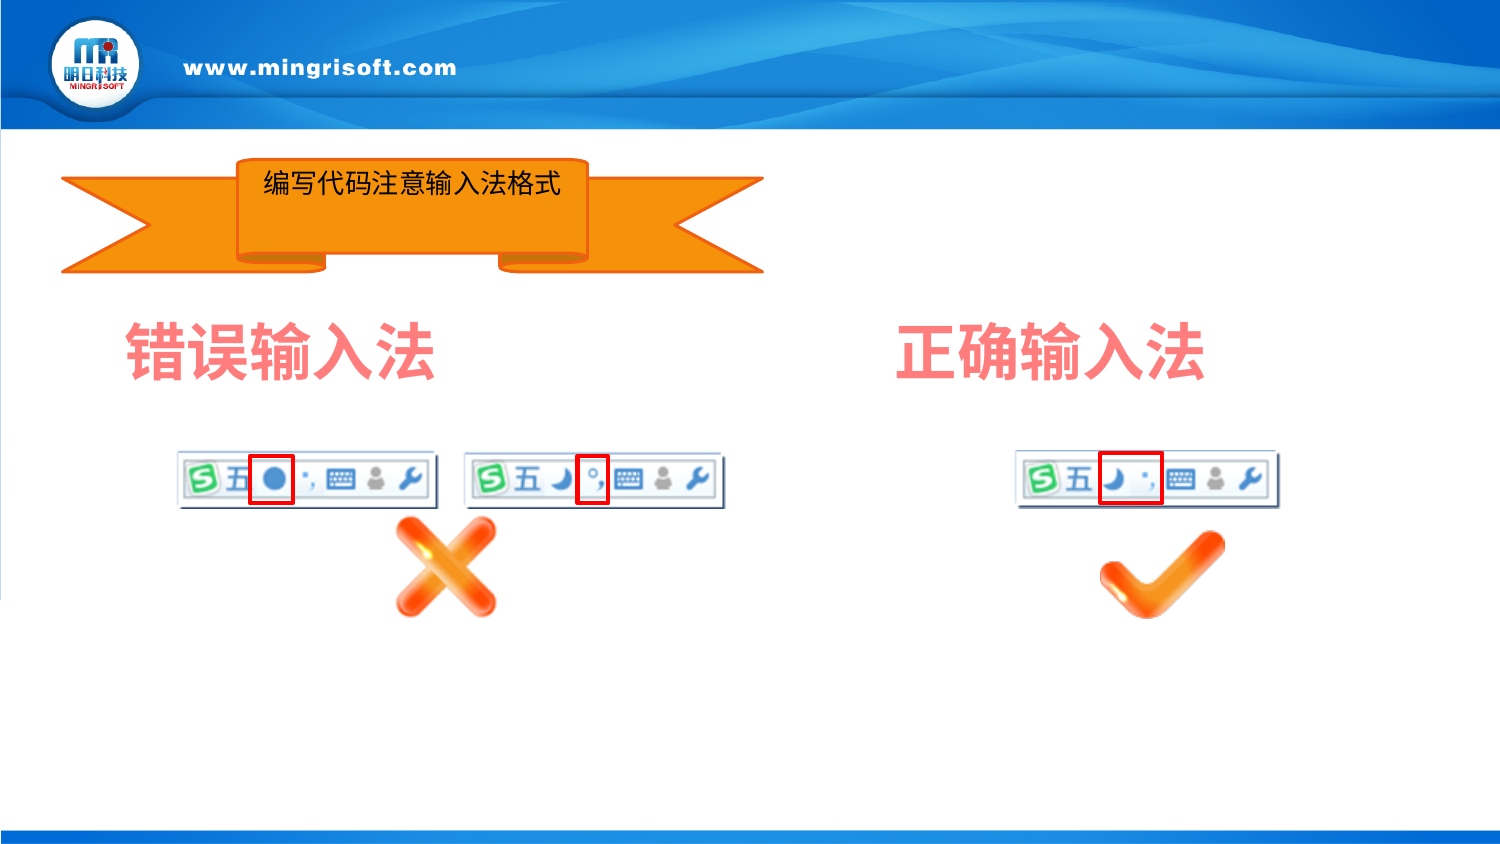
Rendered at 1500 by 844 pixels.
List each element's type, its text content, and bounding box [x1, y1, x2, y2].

picture [0, 0, 1500, 844]
text_box 错误输入法 [108, 305, 452, 396]
text_box 正确输入法 [879, 305, 1223, 396]
text_box 编写代码注意输入法格式 [62, 159, 763, 272]
